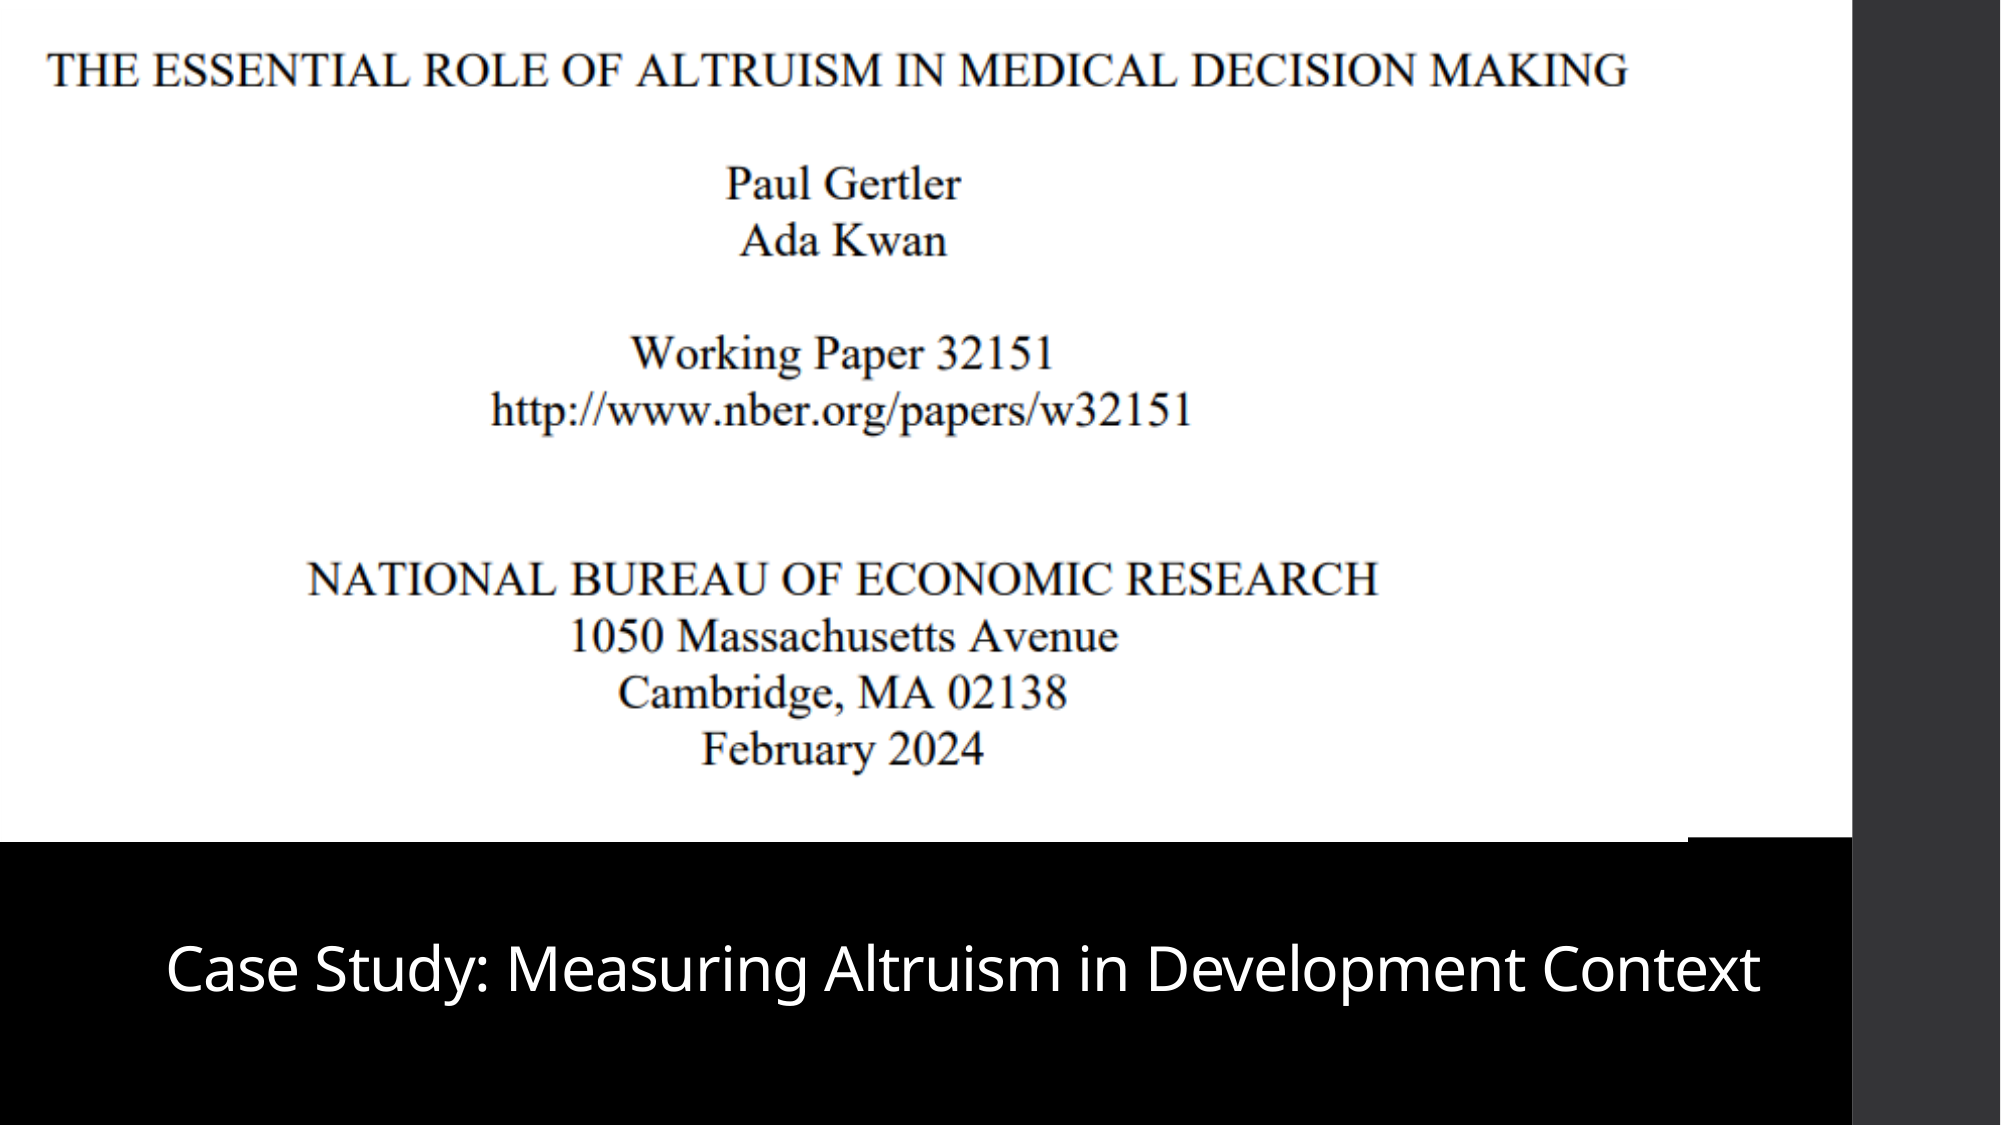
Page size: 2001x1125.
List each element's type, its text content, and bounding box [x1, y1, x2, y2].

title Case Study: Measuring Altruism in Development Context [150, 862, 1788, 1013]
picture [0, 0, 1853, 842]
